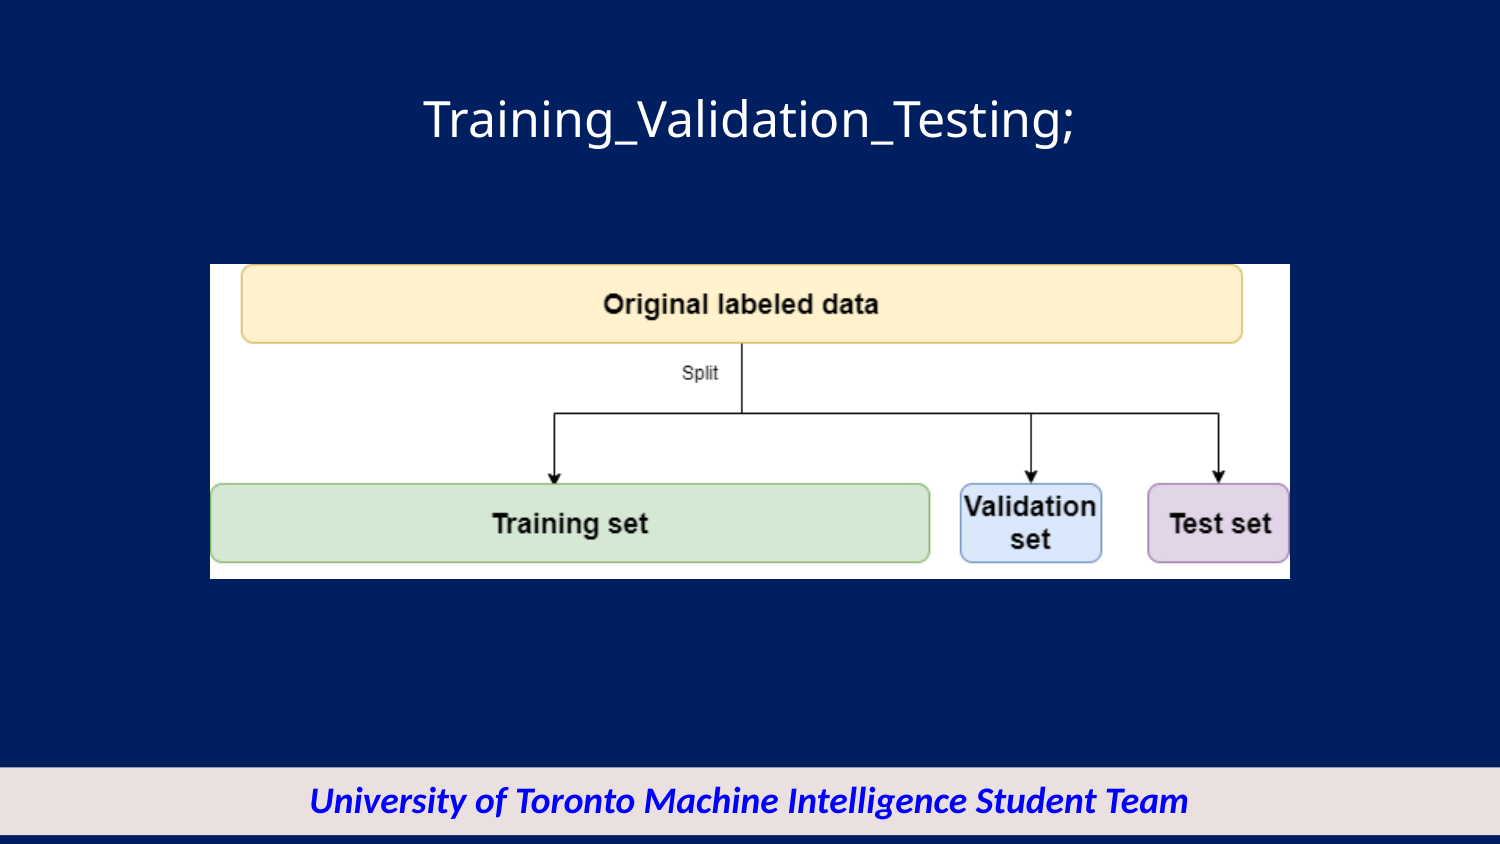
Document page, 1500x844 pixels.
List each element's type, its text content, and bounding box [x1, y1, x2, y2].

title Training_Validation_Testing; [51, 72, 1449, 167]
list [51, 189, 1449, 750]
picture [209, 264, 1291, 580]
